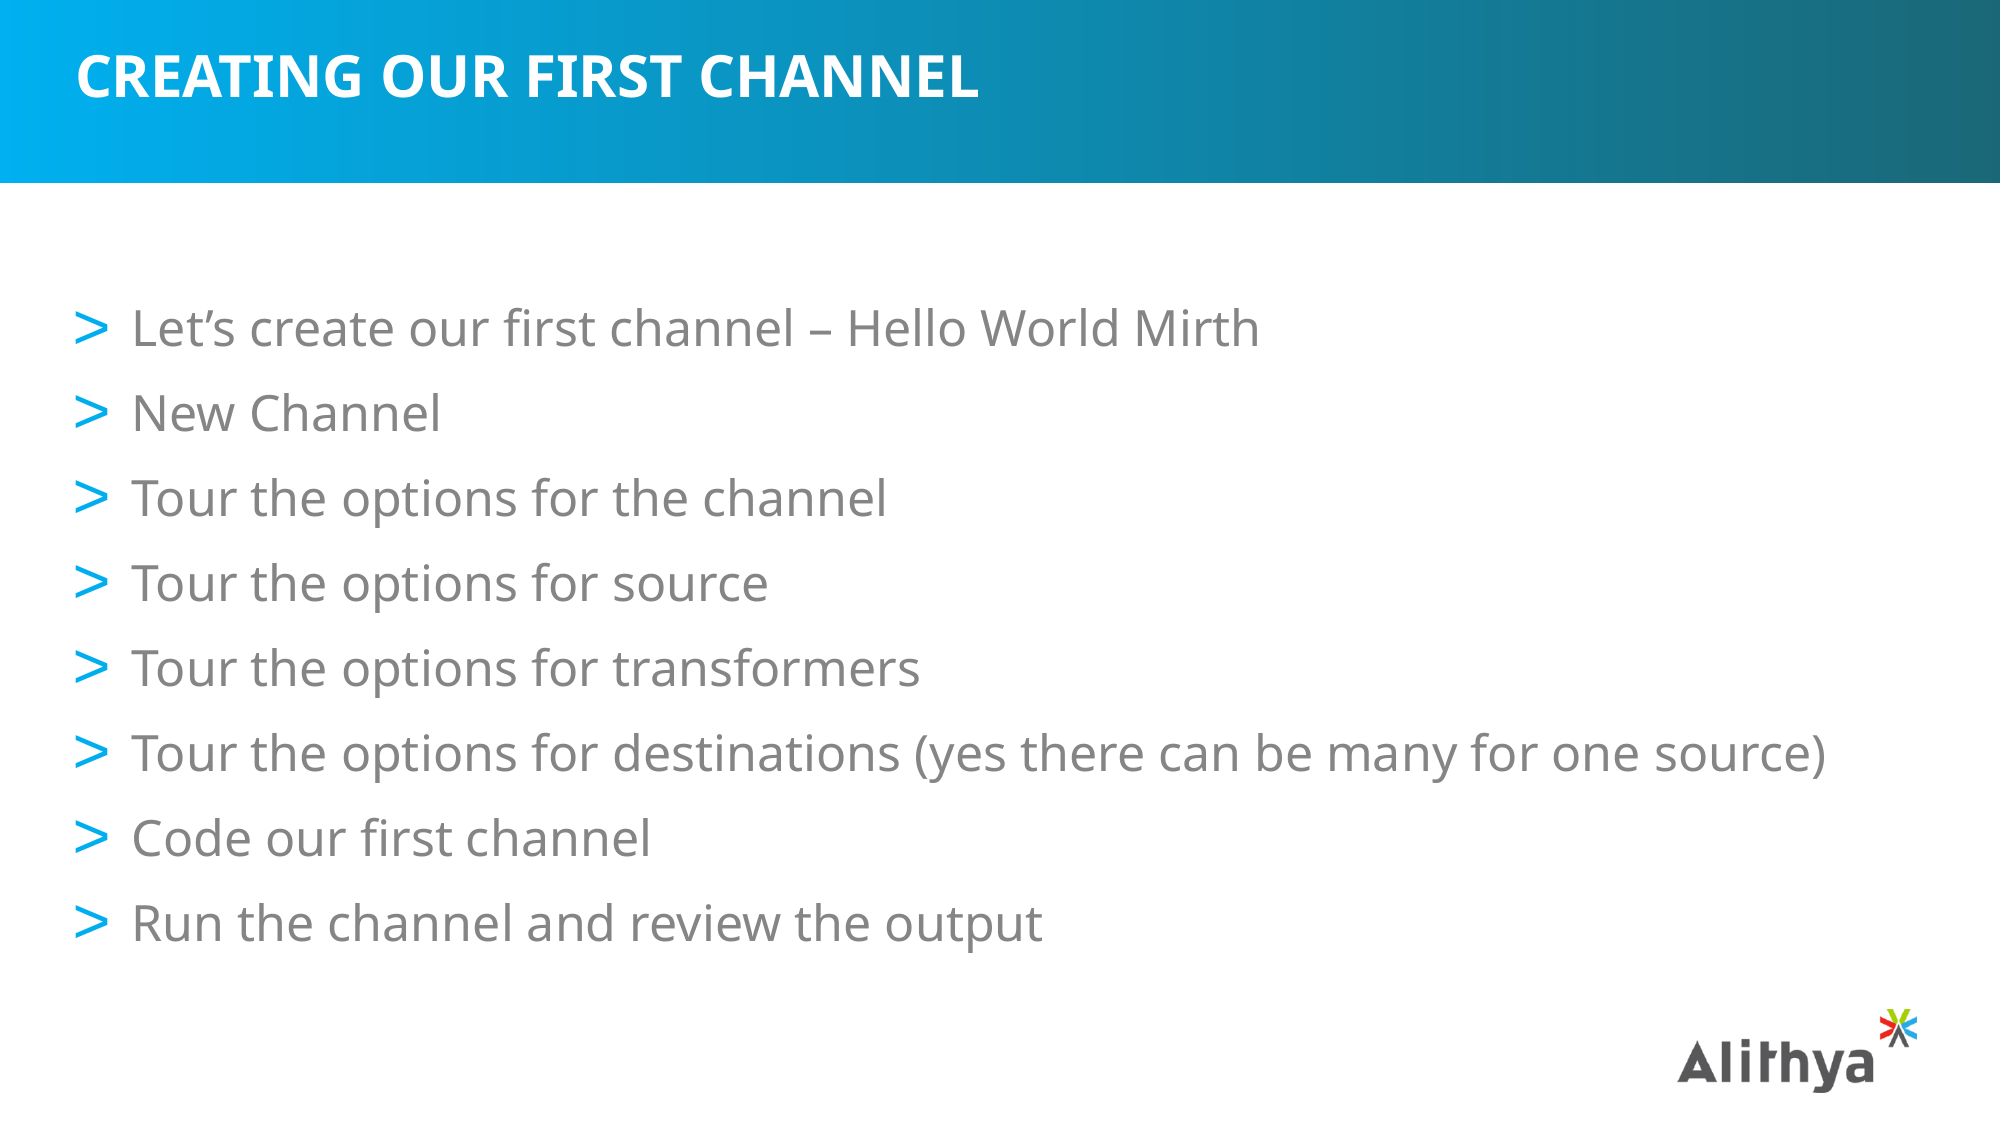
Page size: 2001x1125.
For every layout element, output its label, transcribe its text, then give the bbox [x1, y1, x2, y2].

picture [1677, 1009, 1917, 1093]
list Let’s create our first channel – Hello World Mirth New Channel Tour the options for the channel Tour the options for source Tour the options for transformers Tour the options for destinations (yes there can be many for one source) Code our first channel Run the channel and review the output [72, 296, 1928, 993]
title Creating our First Channel [75, 33, 1930, 110]
